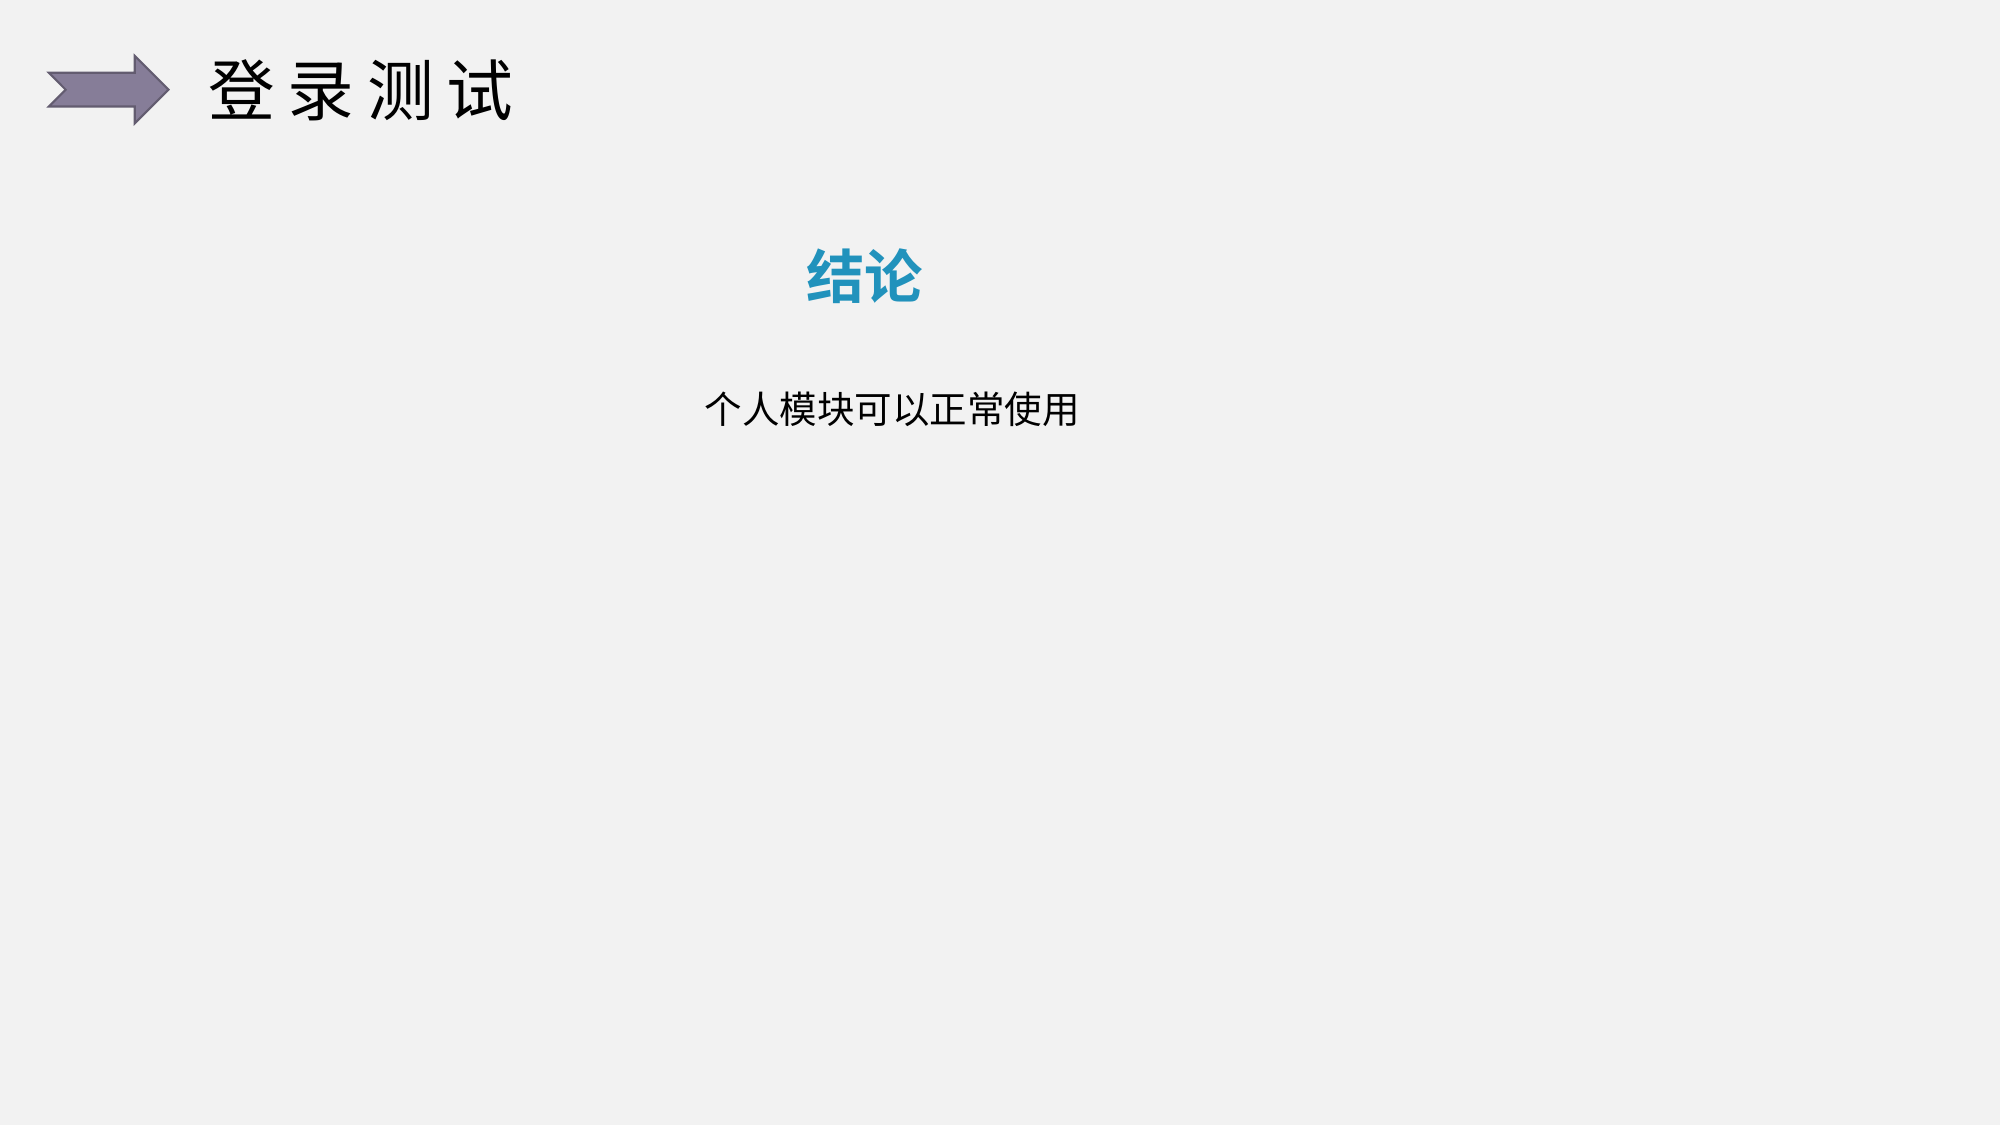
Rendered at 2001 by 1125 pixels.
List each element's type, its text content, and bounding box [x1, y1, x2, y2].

text_box 结论 [658, 245, 1072, 356]
text_box 个人模块可以正常使用 [689, 378, 1095, 438]
text_box 登录测试 [193, 41, 789, 137]
text_box [46, 53, 170, 126]
